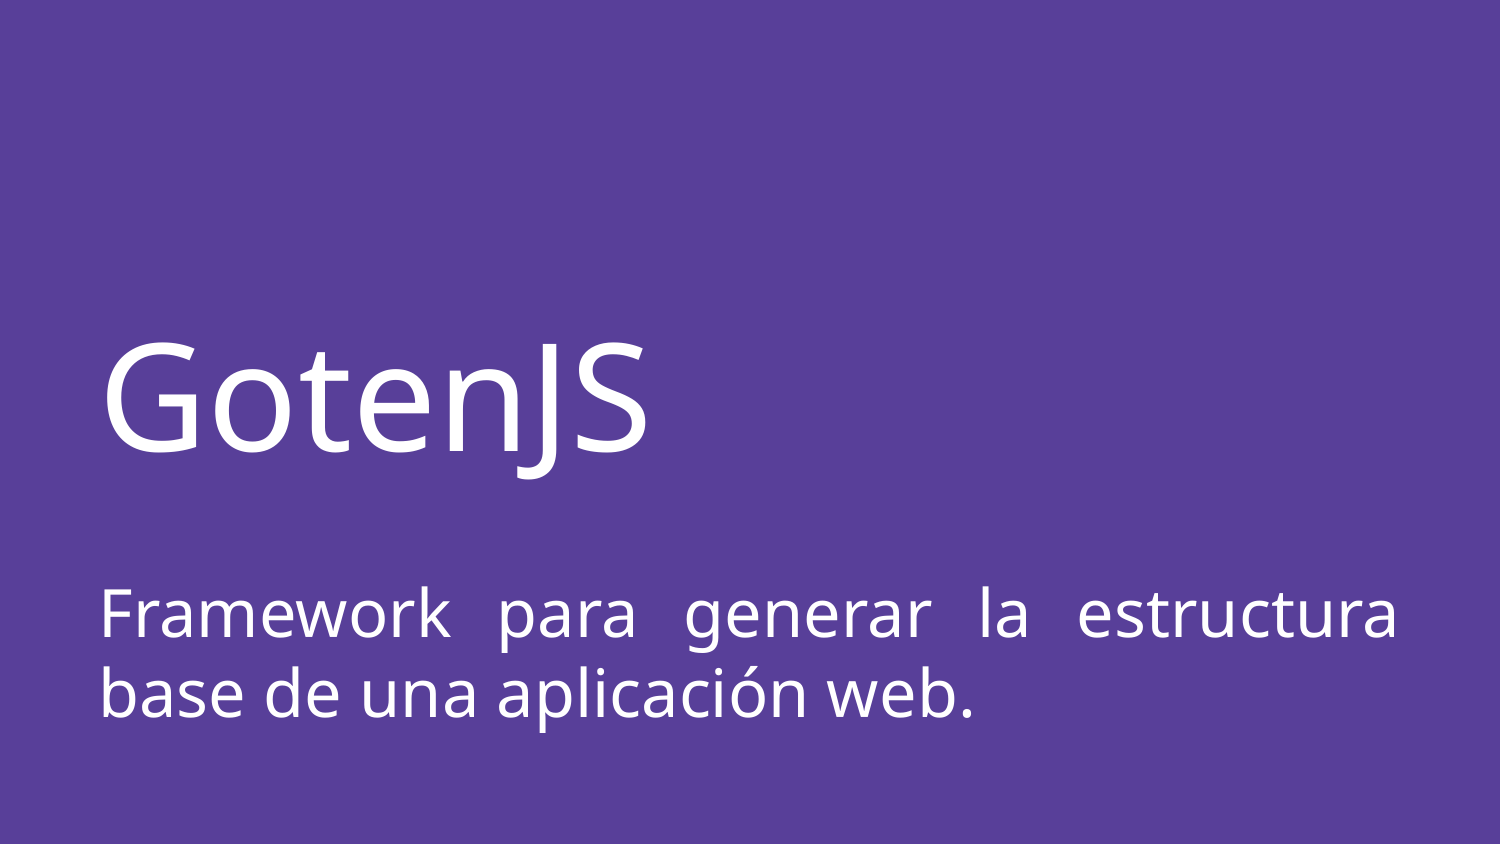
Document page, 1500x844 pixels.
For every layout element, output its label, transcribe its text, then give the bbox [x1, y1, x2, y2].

title GotenJS Framework para generar la estructura base de una aplicación web. [83, 648, 1417, 746]
